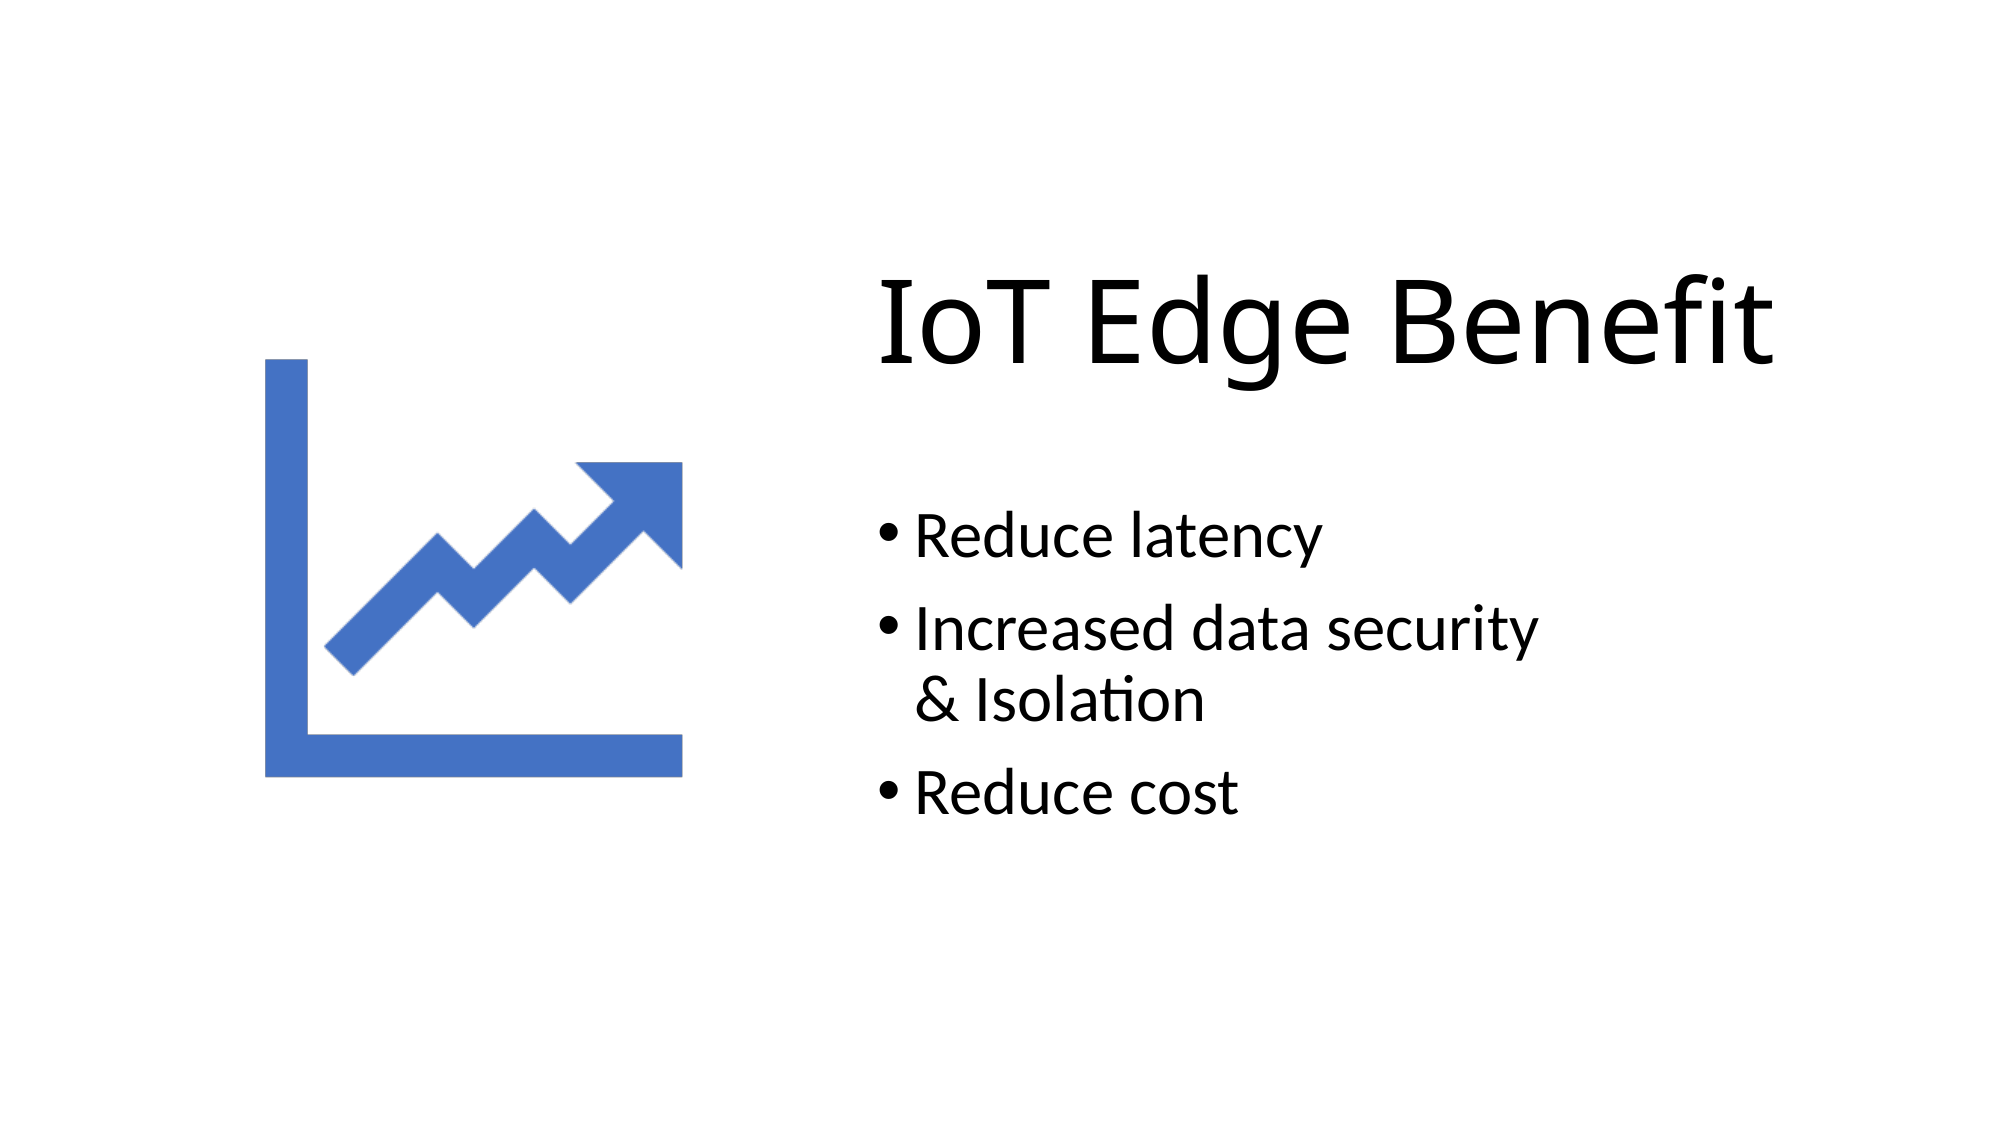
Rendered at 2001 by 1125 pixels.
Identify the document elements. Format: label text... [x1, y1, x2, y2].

list Reduce latency Increased data security & Isolation Reduce cost [862, 491, 1589, 940]
title IoT Edge Benefit [862, 195, 1823, 457]
picture [184, 278, 764, 859]
